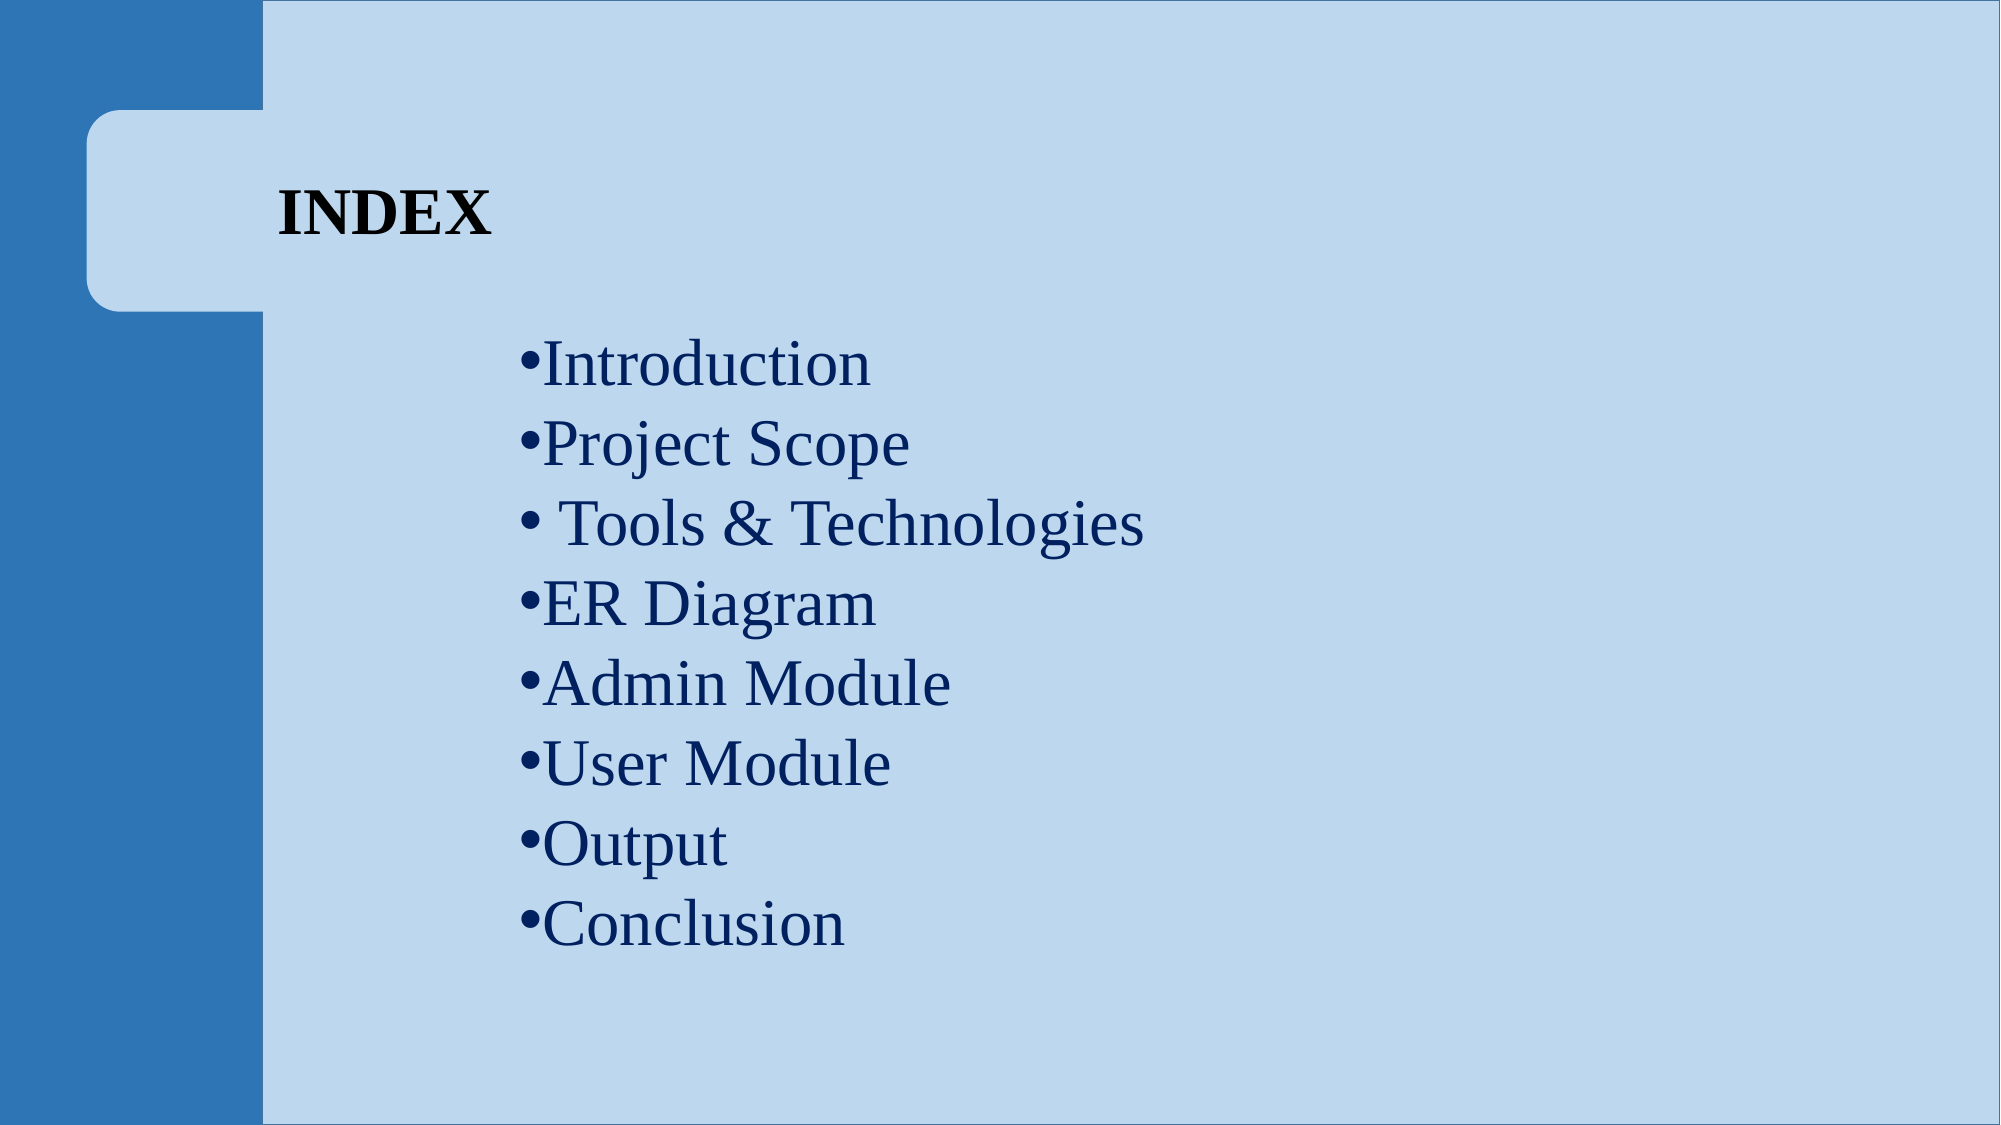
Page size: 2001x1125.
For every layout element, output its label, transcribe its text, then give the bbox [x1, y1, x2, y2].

text_box [261, 0, 2000, 1125]
text_box INDEX [262, 160, 692, 256]
text_box Introduction Project Scope Tools & Technologies ER Diagram Admin Module User Module Output Conclusion [504, 311, 1374, 1106]
text_box [85, 109, 330, 313]
